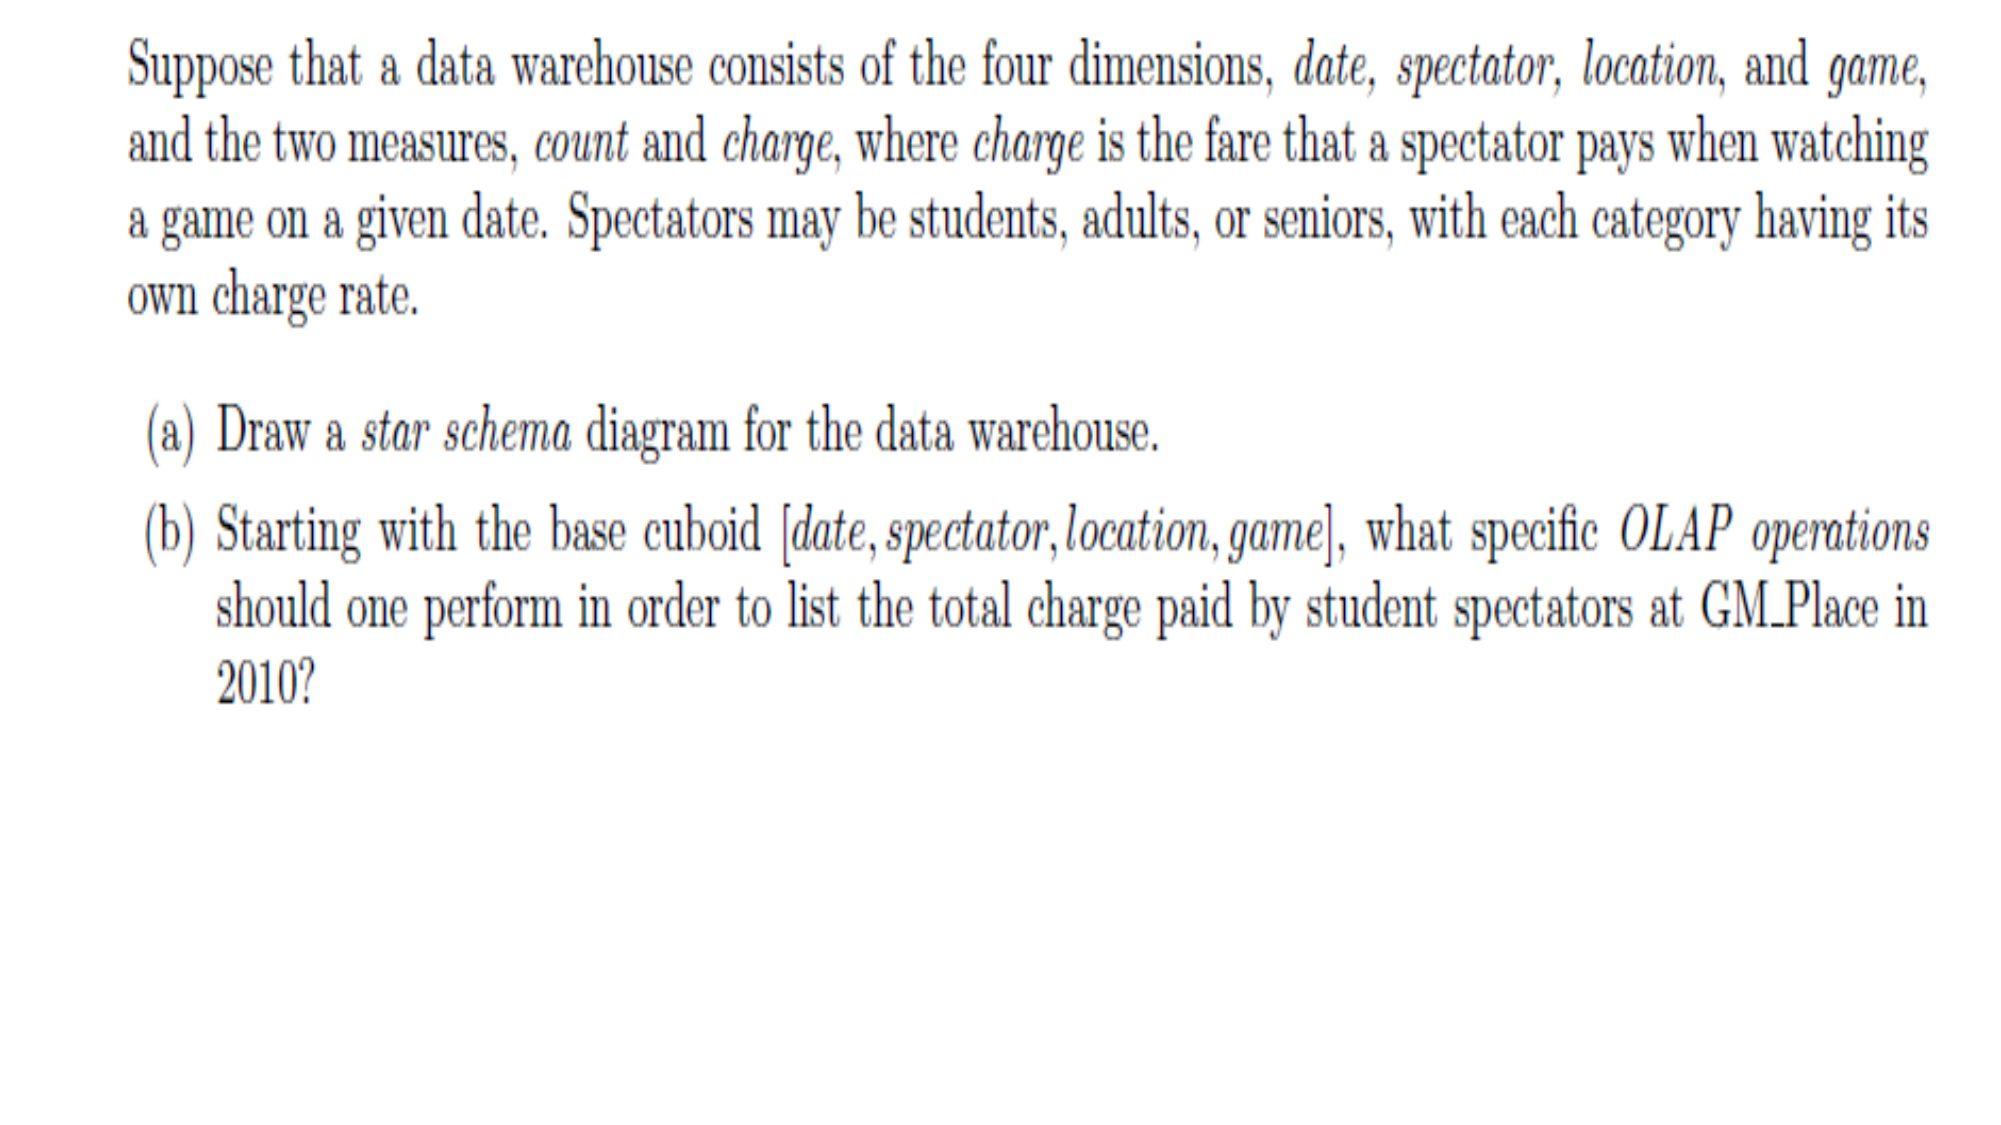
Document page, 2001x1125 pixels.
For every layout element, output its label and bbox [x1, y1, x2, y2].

picture [111, 16, 1977, 731]
